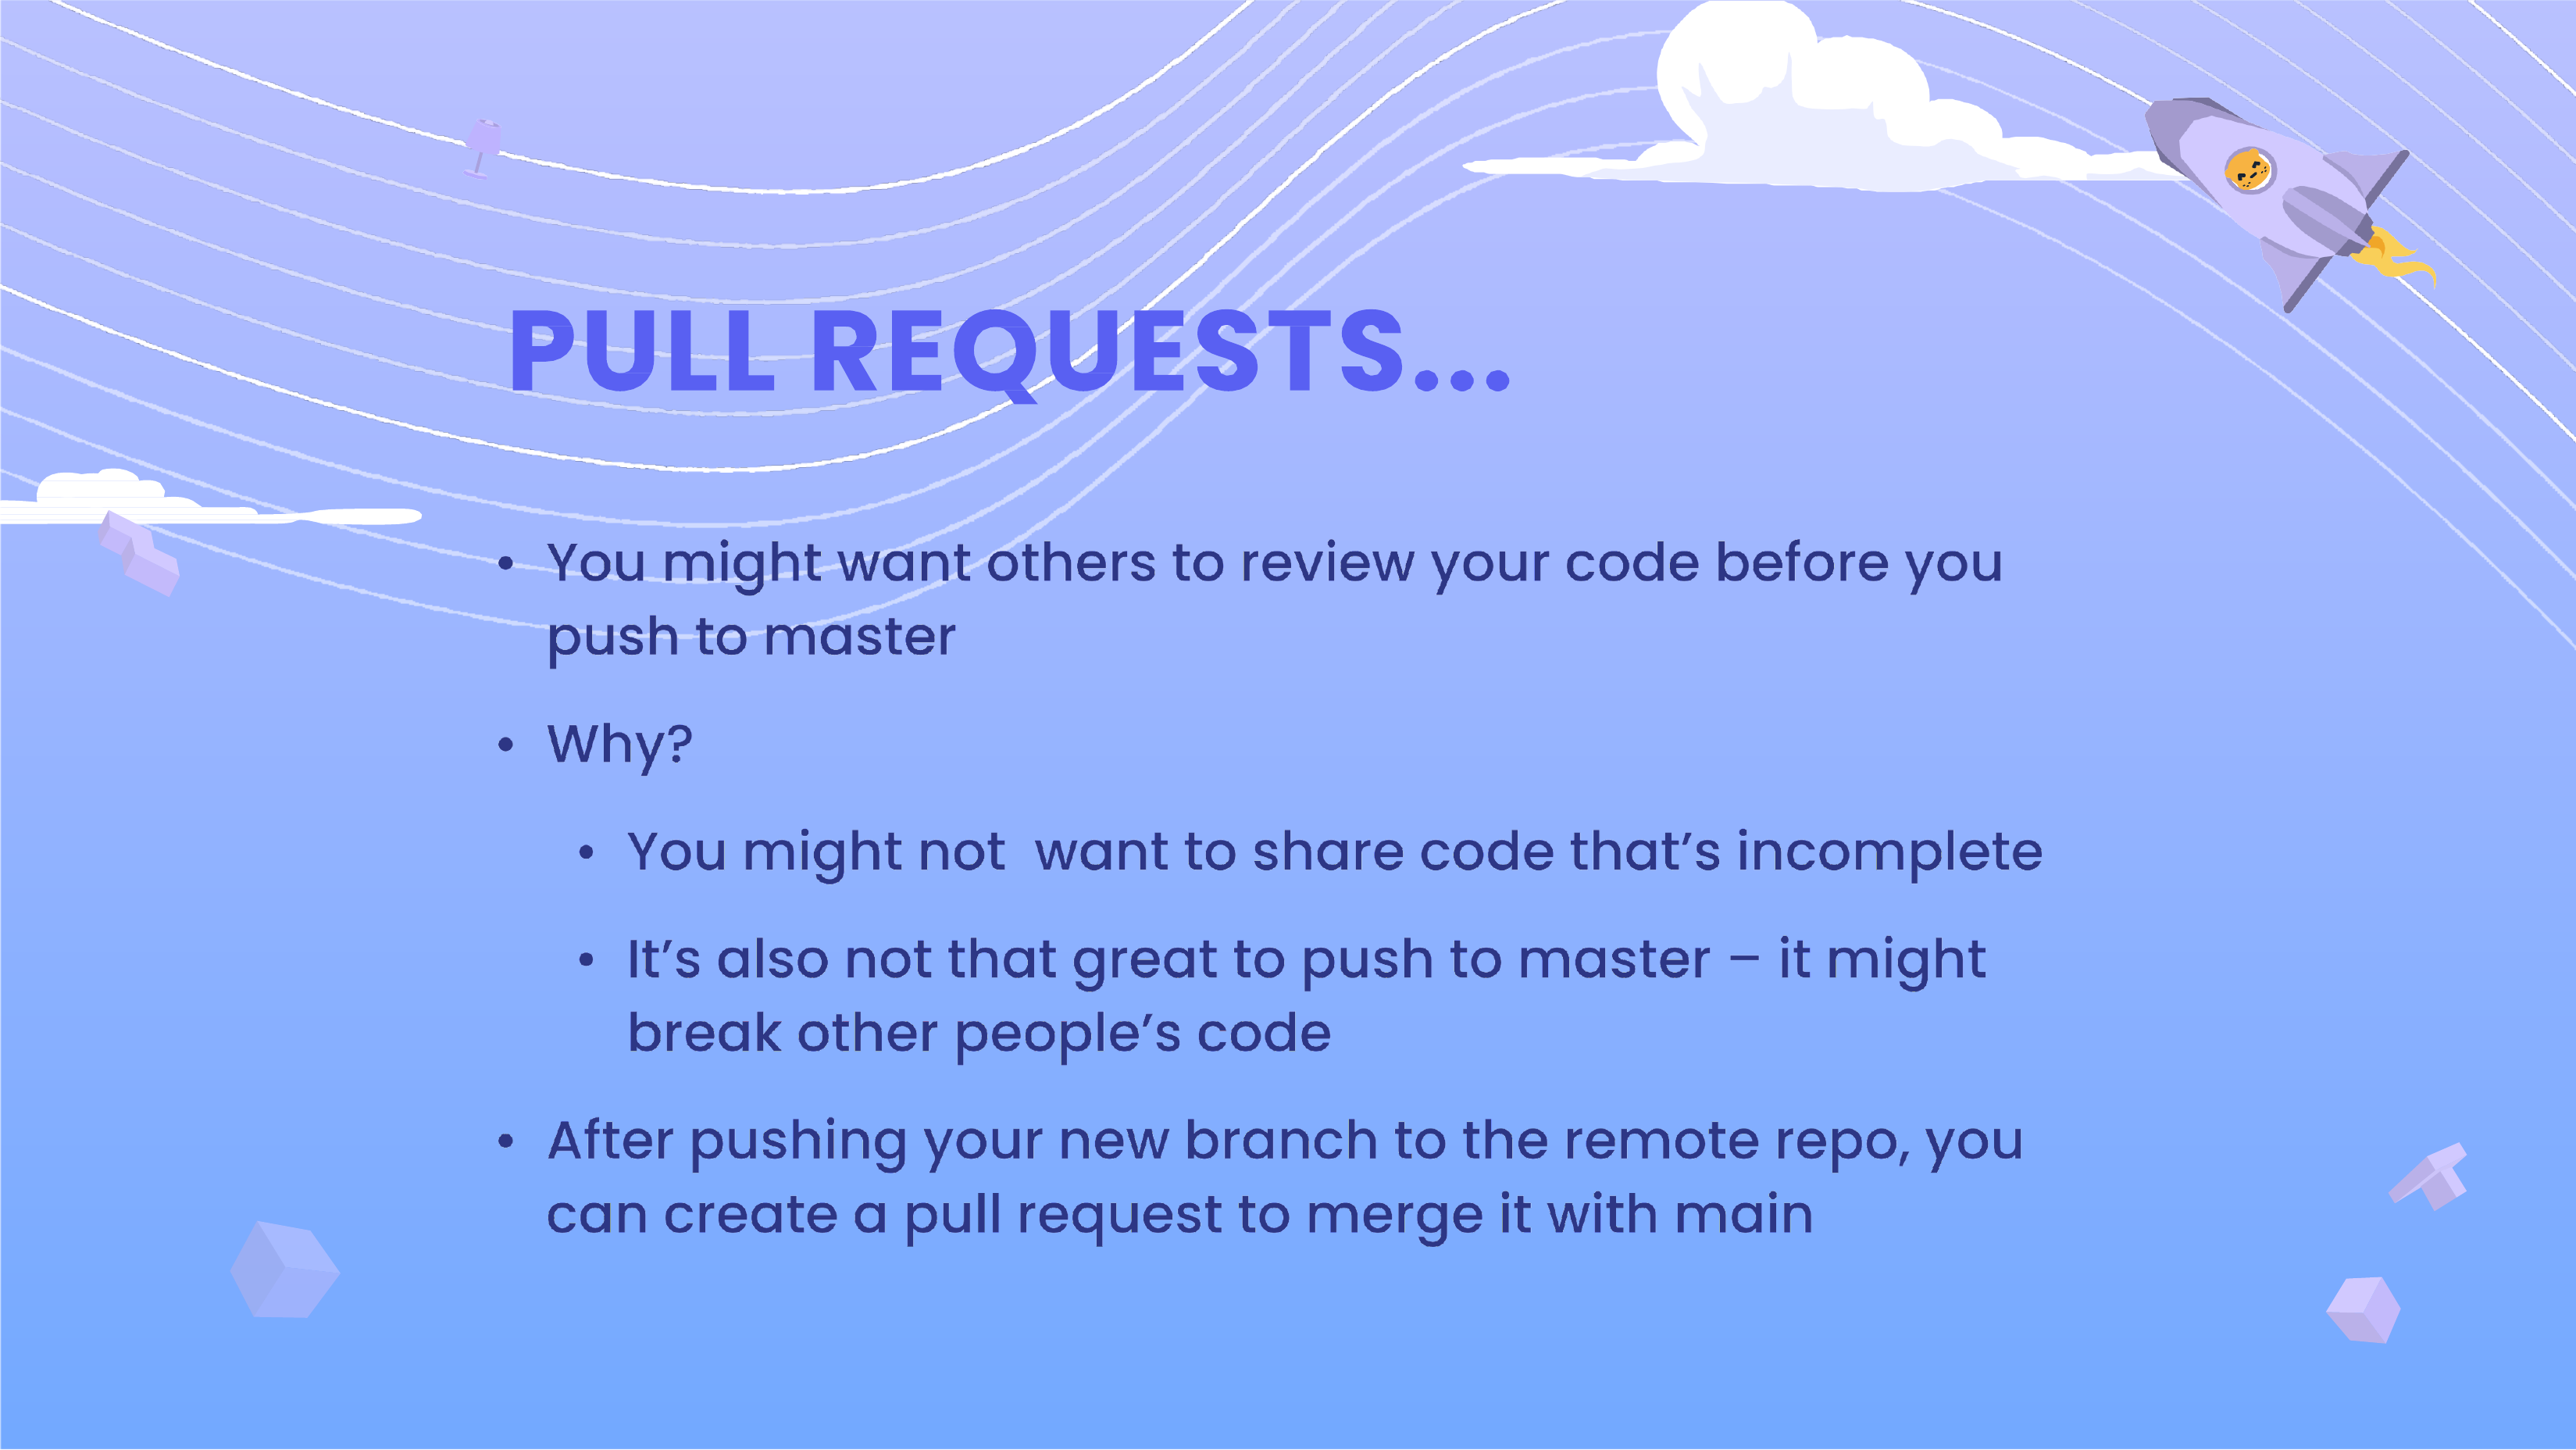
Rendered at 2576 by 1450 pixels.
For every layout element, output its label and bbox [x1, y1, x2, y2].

text_box [2325, 1277, 2402, 1345]
picture [0, 539, 2576, 1449]
text_box [230, 1220, 341, 1319]
text_box [97, 509, 180, 598]
text_box [2388, 1141, 2467, 1212]
text_box [0, 0, 2576, 652]
text_box [462, 119, 501, 180]
